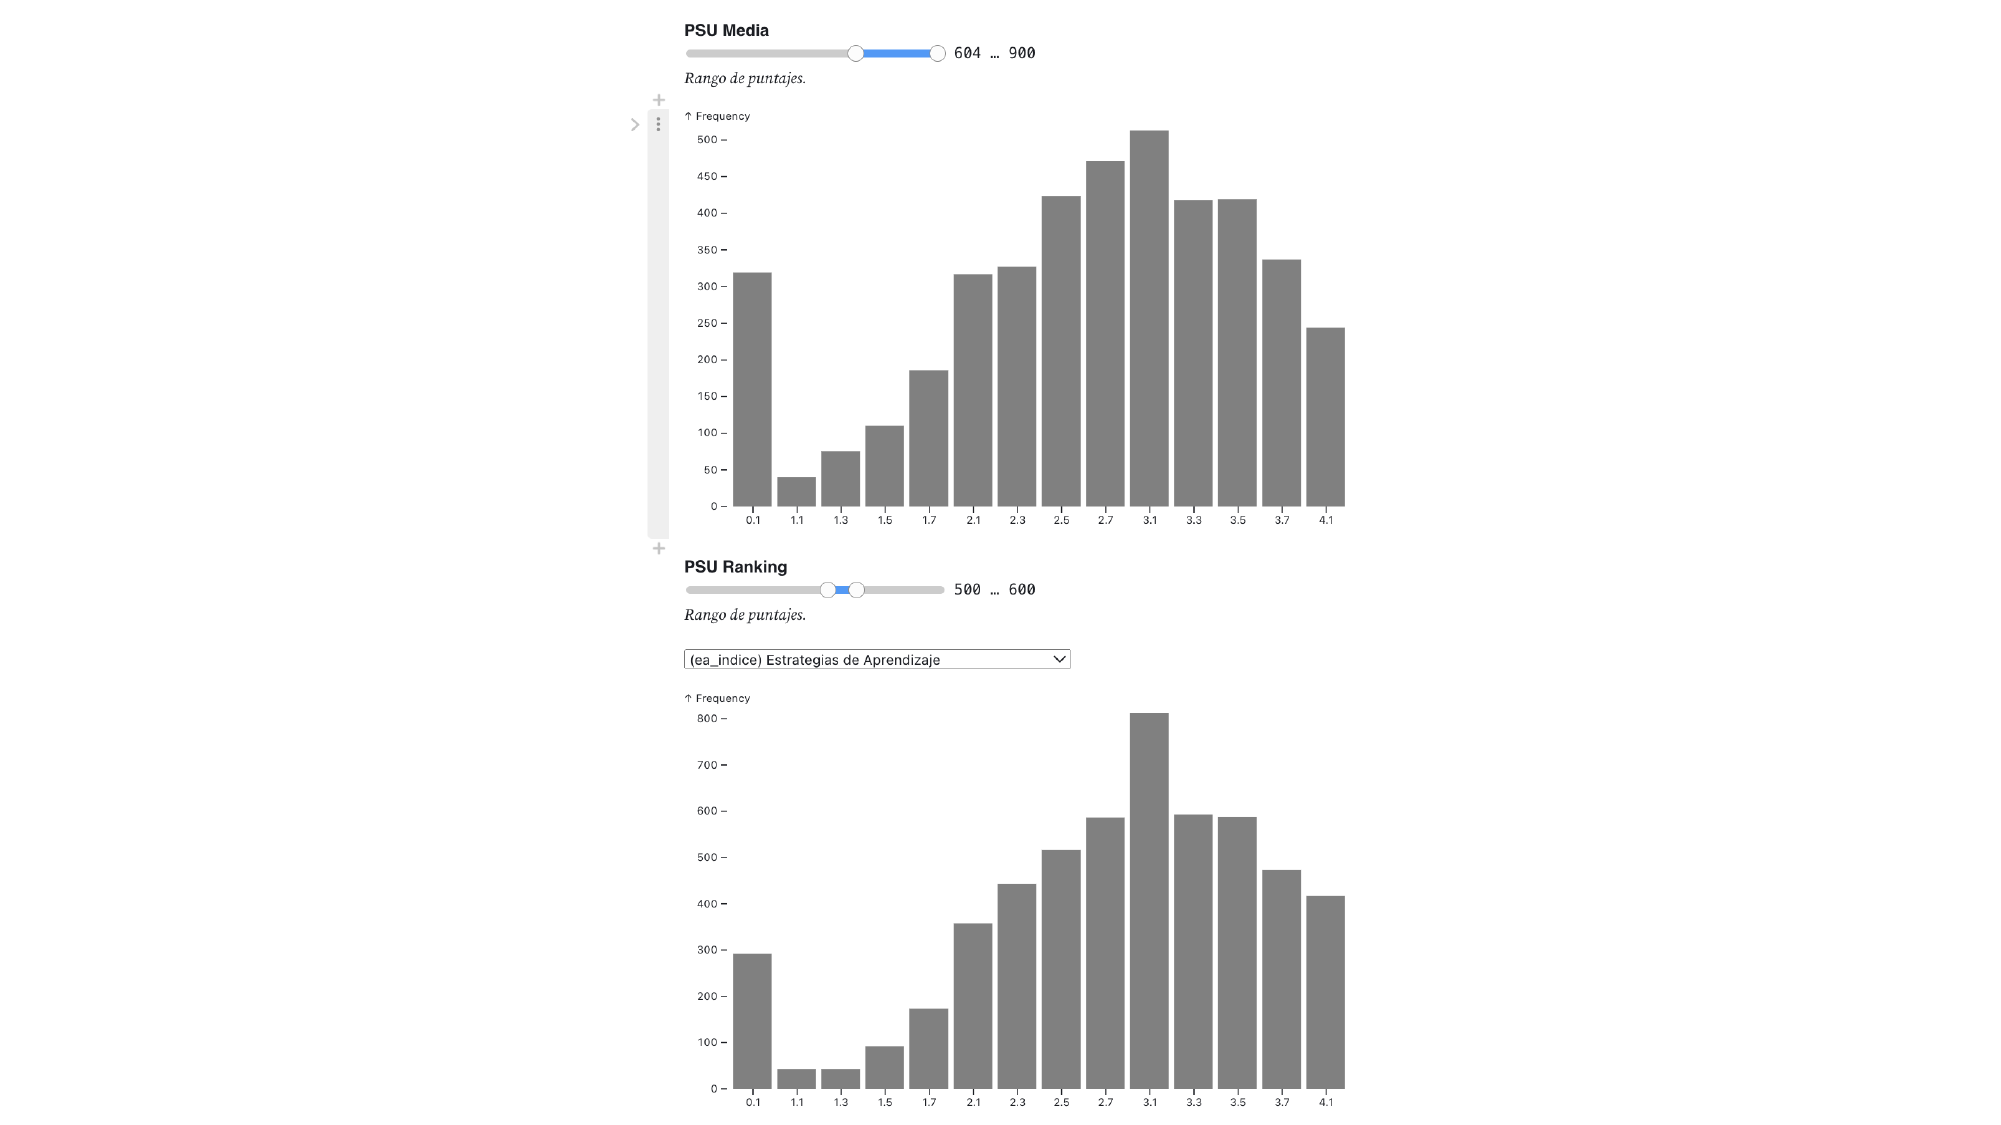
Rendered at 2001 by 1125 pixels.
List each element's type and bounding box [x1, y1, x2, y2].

picture [625, 0, 1375, 1125]
